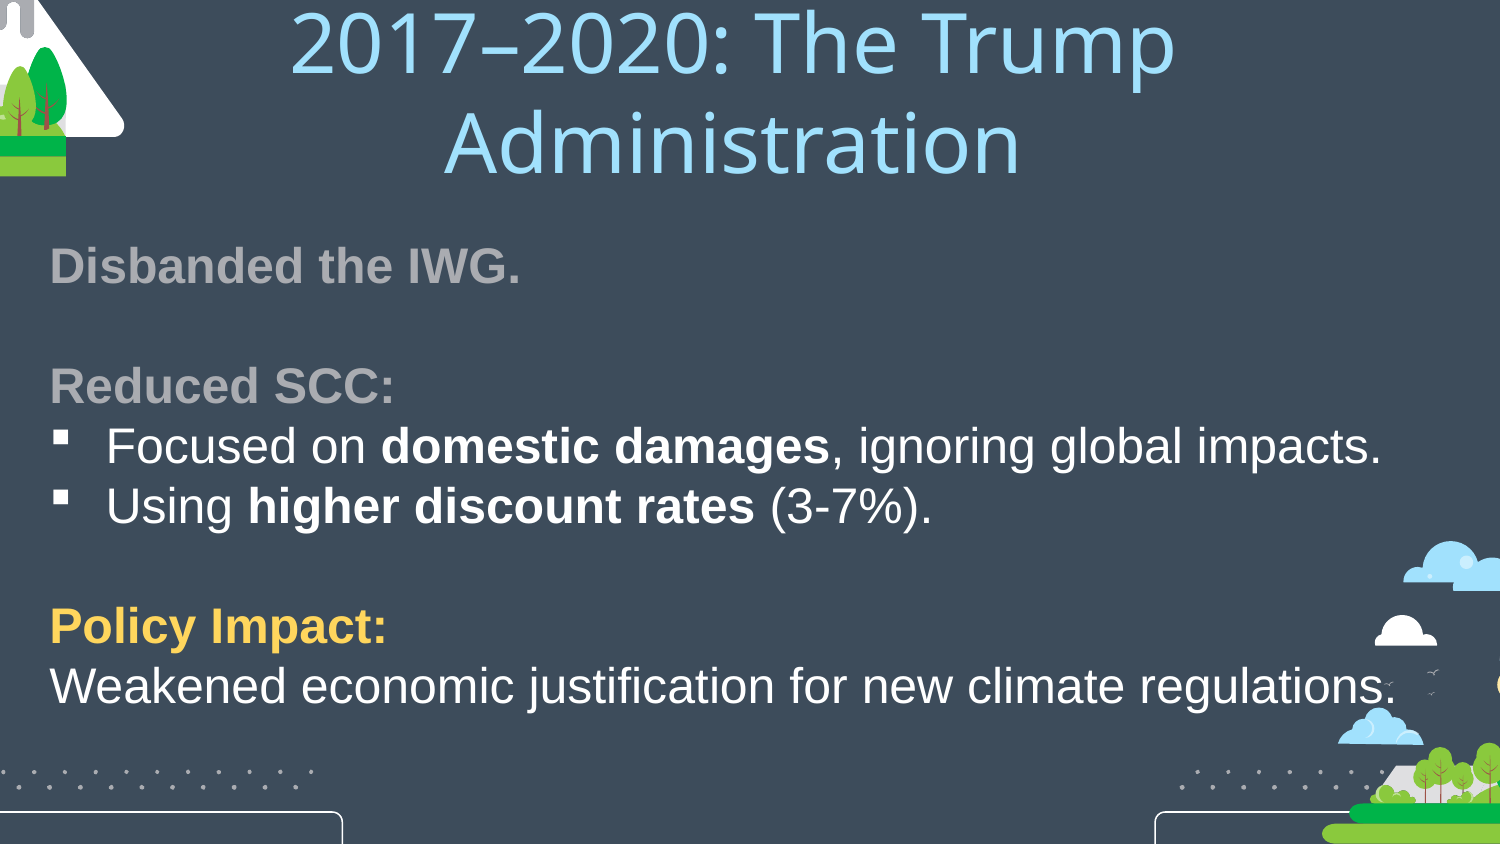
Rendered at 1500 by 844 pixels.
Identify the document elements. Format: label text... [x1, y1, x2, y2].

text_box Disbanded the IWG. Reduced SCC: Focused on domestic damages, ignoring global impacts. Using higher discount rates (3-7%). Policy Impact: Weakened economic justification for new climate regulations. [34, 225, 1466, 721]
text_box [1316, 524, 1500, 844]
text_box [0, 0, 128, 177]
title 2017–2020: The Trump Administration [132, 16, 1450, 165]
